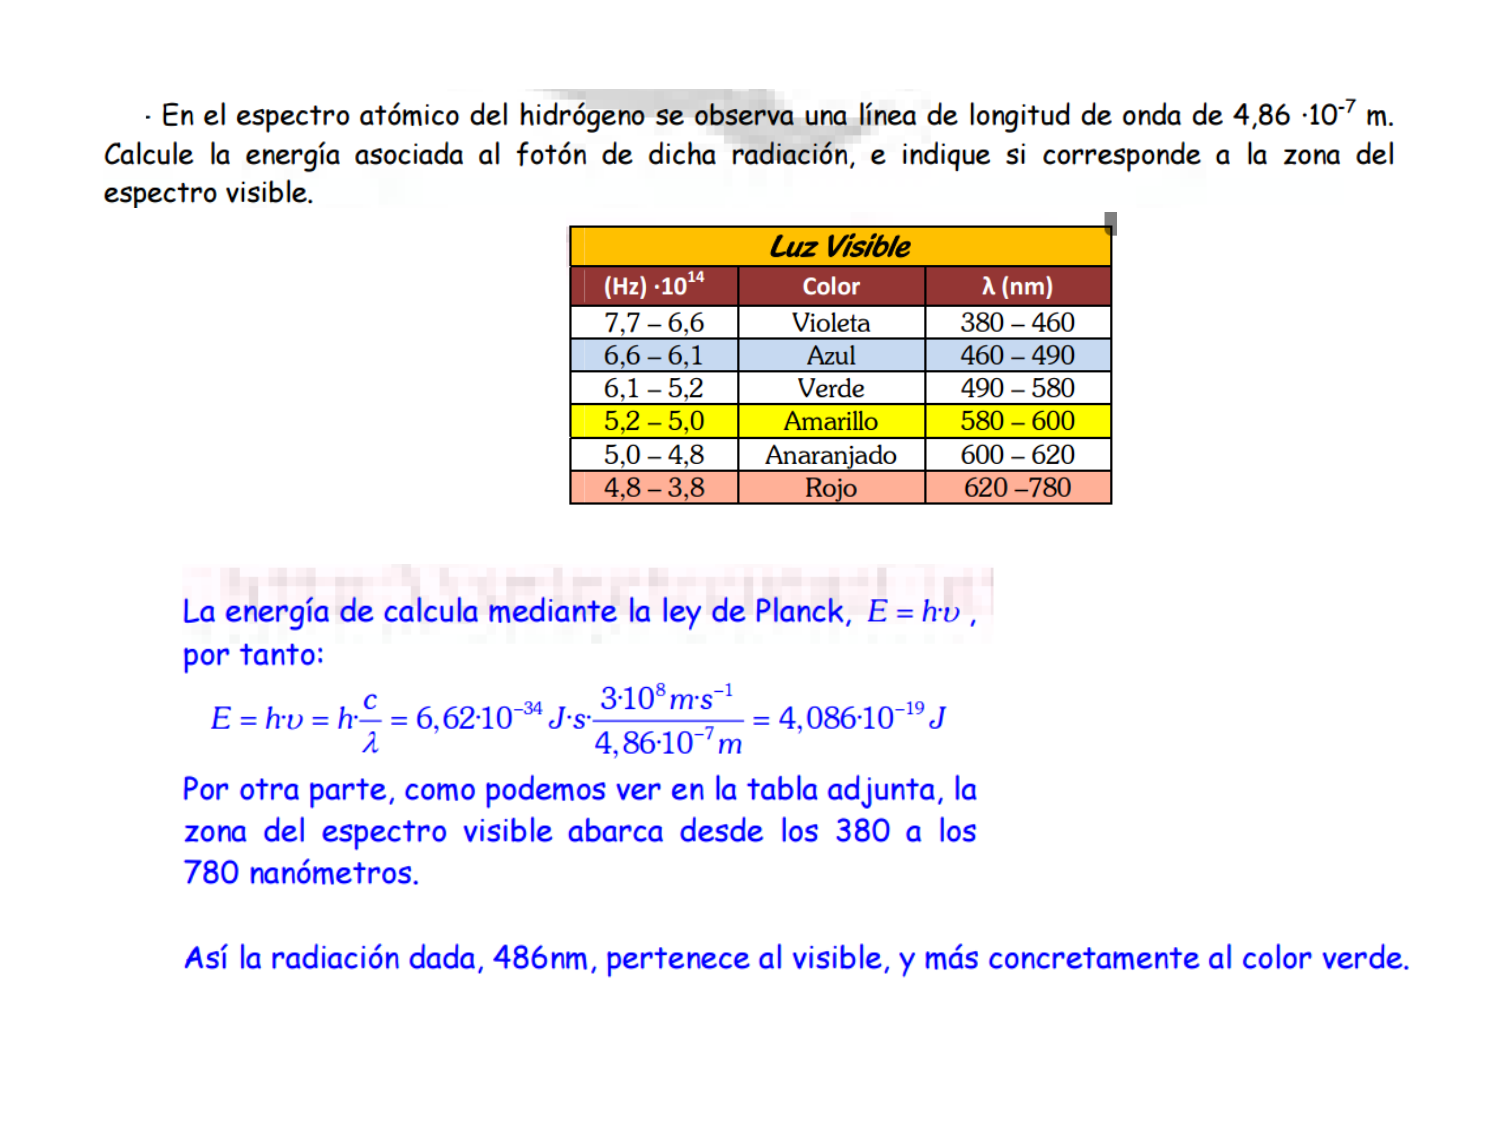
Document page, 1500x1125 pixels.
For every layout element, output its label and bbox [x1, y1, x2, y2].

picture [100, 89, 1399, 209]
picture [159, 564, 1426, 988]
picture [566, 212, 1117, 516]
